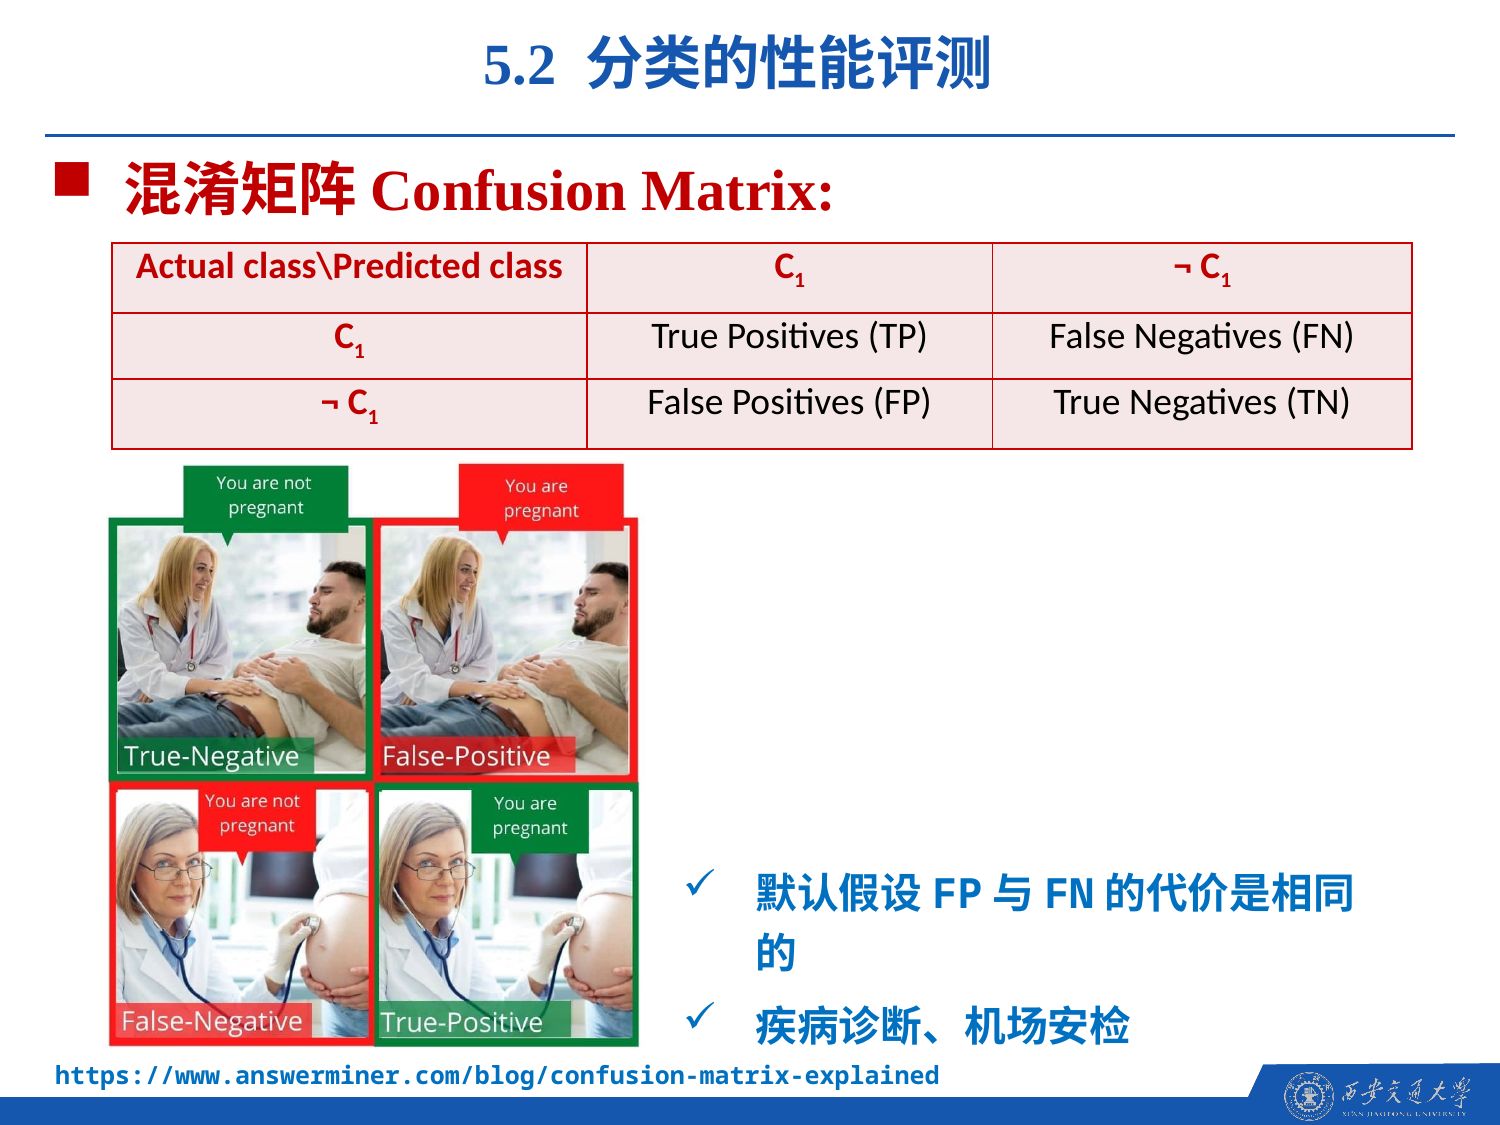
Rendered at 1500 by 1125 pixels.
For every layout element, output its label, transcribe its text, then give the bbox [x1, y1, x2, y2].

table_cell True Positives (TP) [588, 314, 992, 378]
table_header C1 [588, 244, 992, 312]
text_box 混淆矩阵Confusion Matrix: [35, 137, 1465, 292]
table_cell ¬ C1 [113, 380, 586, 448]
table_cell False Positives (FP) [588, 380, 992, 448]
table_header ¬ C1 [993, 244, 1411, 312]
table_cell C1 [113, 314, 586, 378]
table_cell False Negatives (FN) [993, 314, 1411, 378]
picture [100, 458, 646, 1050]
table_cell True Negatives (TN) [993, 380, 1411, 448]
text_box 默认假设FP与FN的代价是相同的 疾病诊断、机场安检 [648, 786, 1376, 1057]
text_box 5.2 分类的性能评测 [135, 19, 1341, 104]
text_box https://www.answerminer.com/blog/confusion-matrix-explained [40, 1052, 1116, 1097]
table_header Actual class\Predicted class [113, 244, 586, 312]
